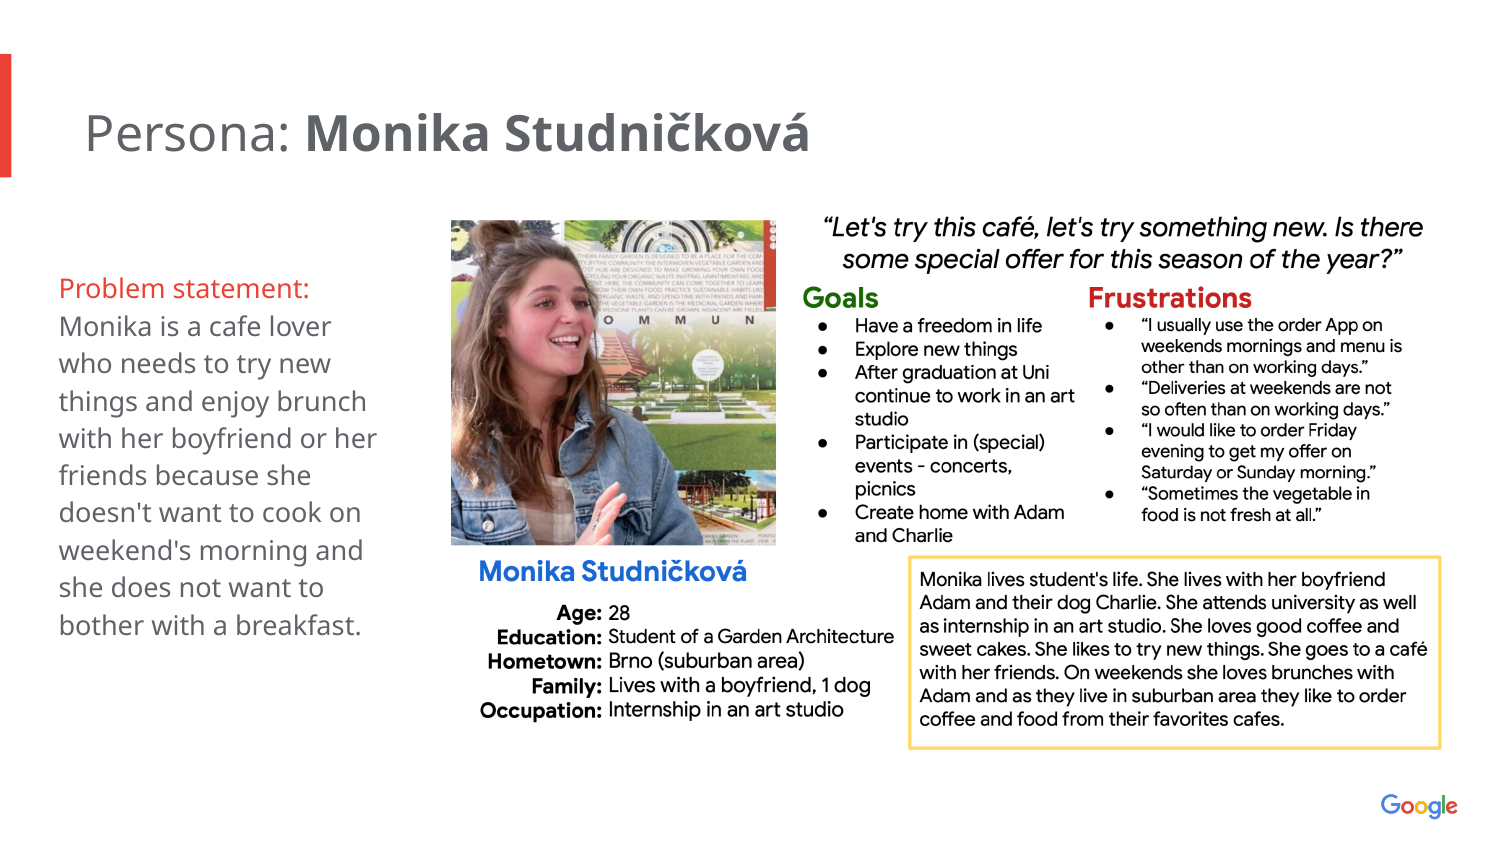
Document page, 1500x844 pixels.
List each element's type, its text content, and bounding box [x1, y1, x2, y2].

picture [450, 198, 1449, 755]
text_box Problem statement: Monika is a cafe lover who needs to try new things and enjoy brunch with her boyfriend or her friends because she doesn't want to cook on weekend's morning and she does not want to bother with a breakfast. [58, 252, 403, 696]
text_box Persona: Monika Studničková [84, 85, 1087, 176]
picture [1381, 794, 1458, 820]
